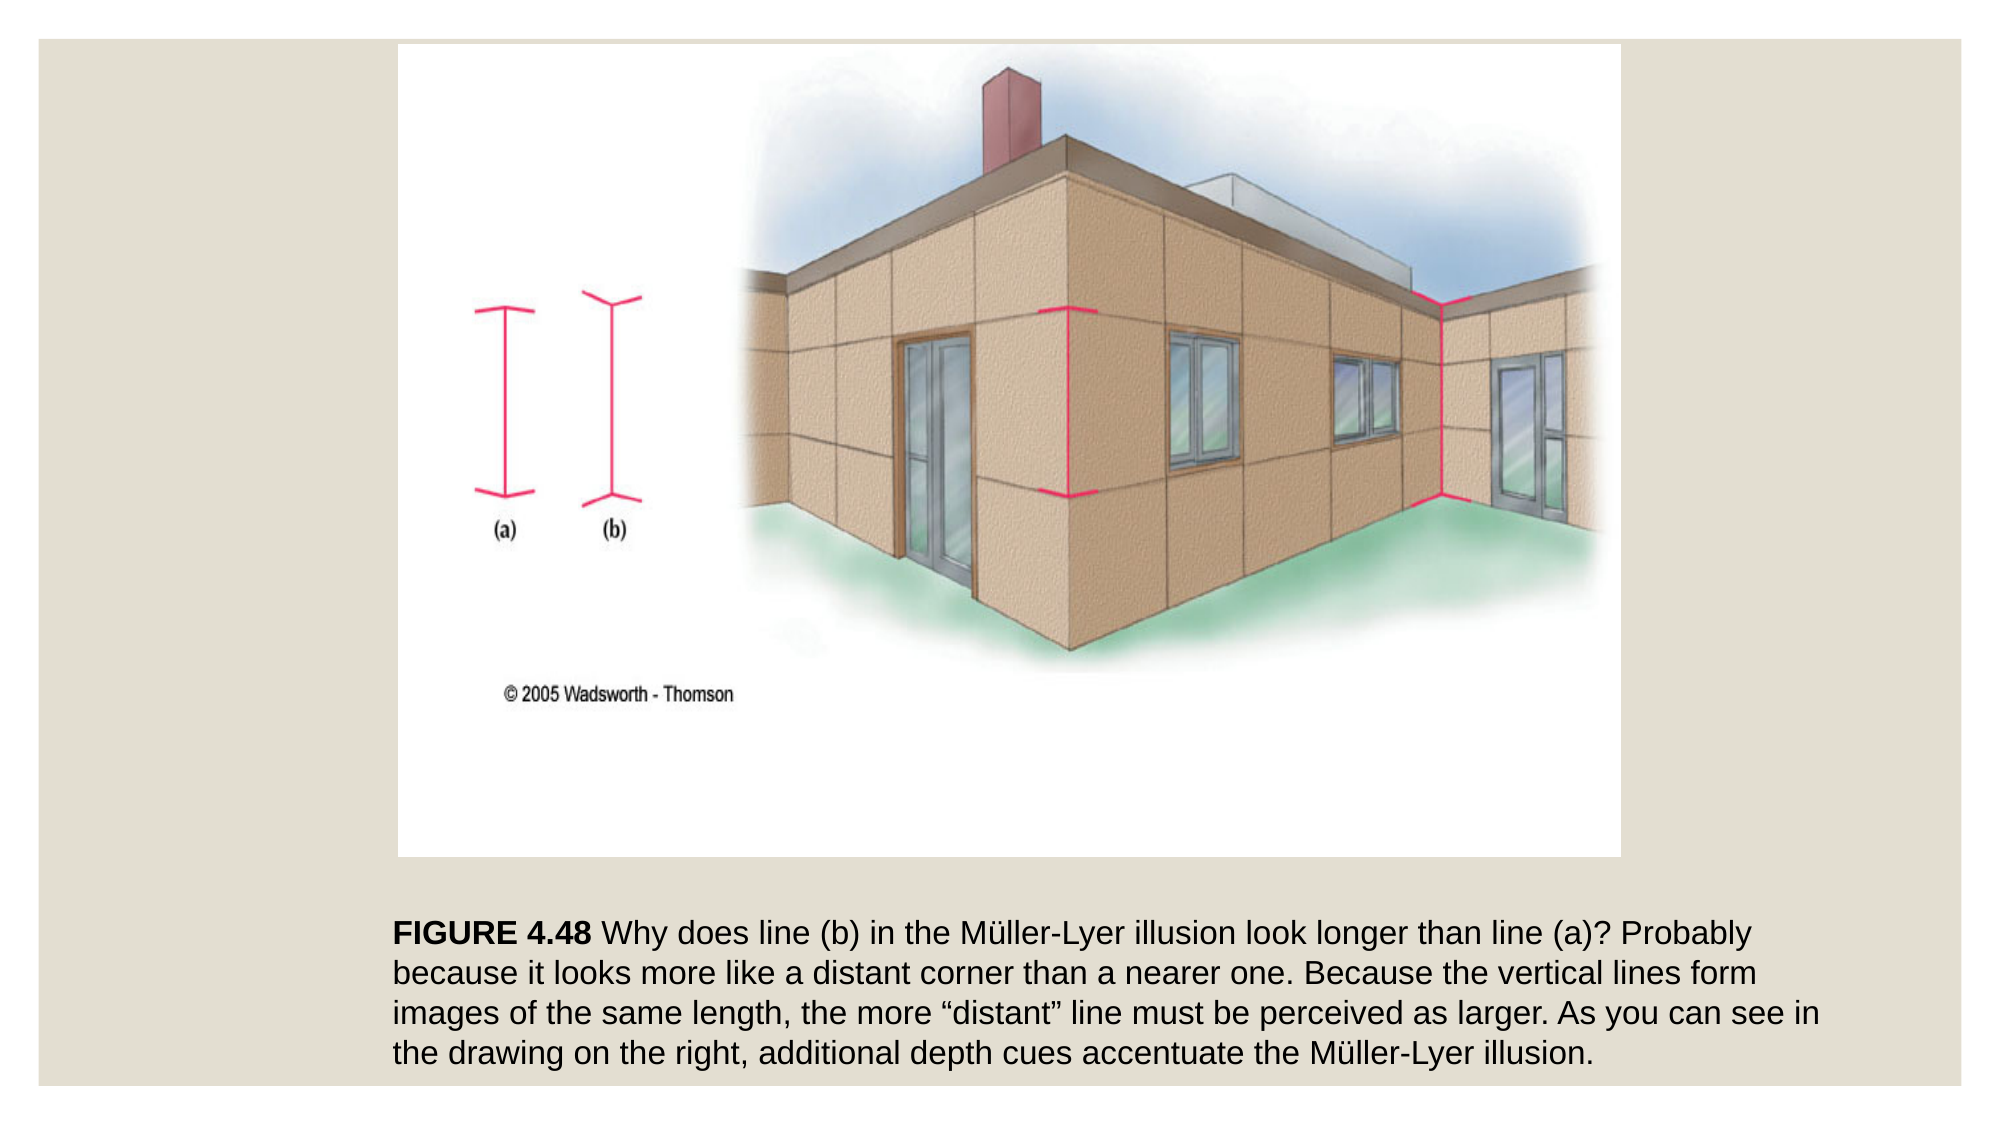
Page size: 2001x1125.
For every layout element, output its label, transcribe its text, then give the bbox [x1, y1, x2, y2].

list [398, 44, 1621, 857]
text_box FIGURE 4.48 Why does line (b) in the Müller-Lyer illusion look longer than line (a)? Probably because it looks more like a distant corner than a nearer one. Because the vertical lines form images of the same length, the more “distant” line must be perceived as larger. As you can see in the drawing on the right, additional depth cues accentuate the Müller-Lyer illusion. [378, 904, 1841, 1079]
